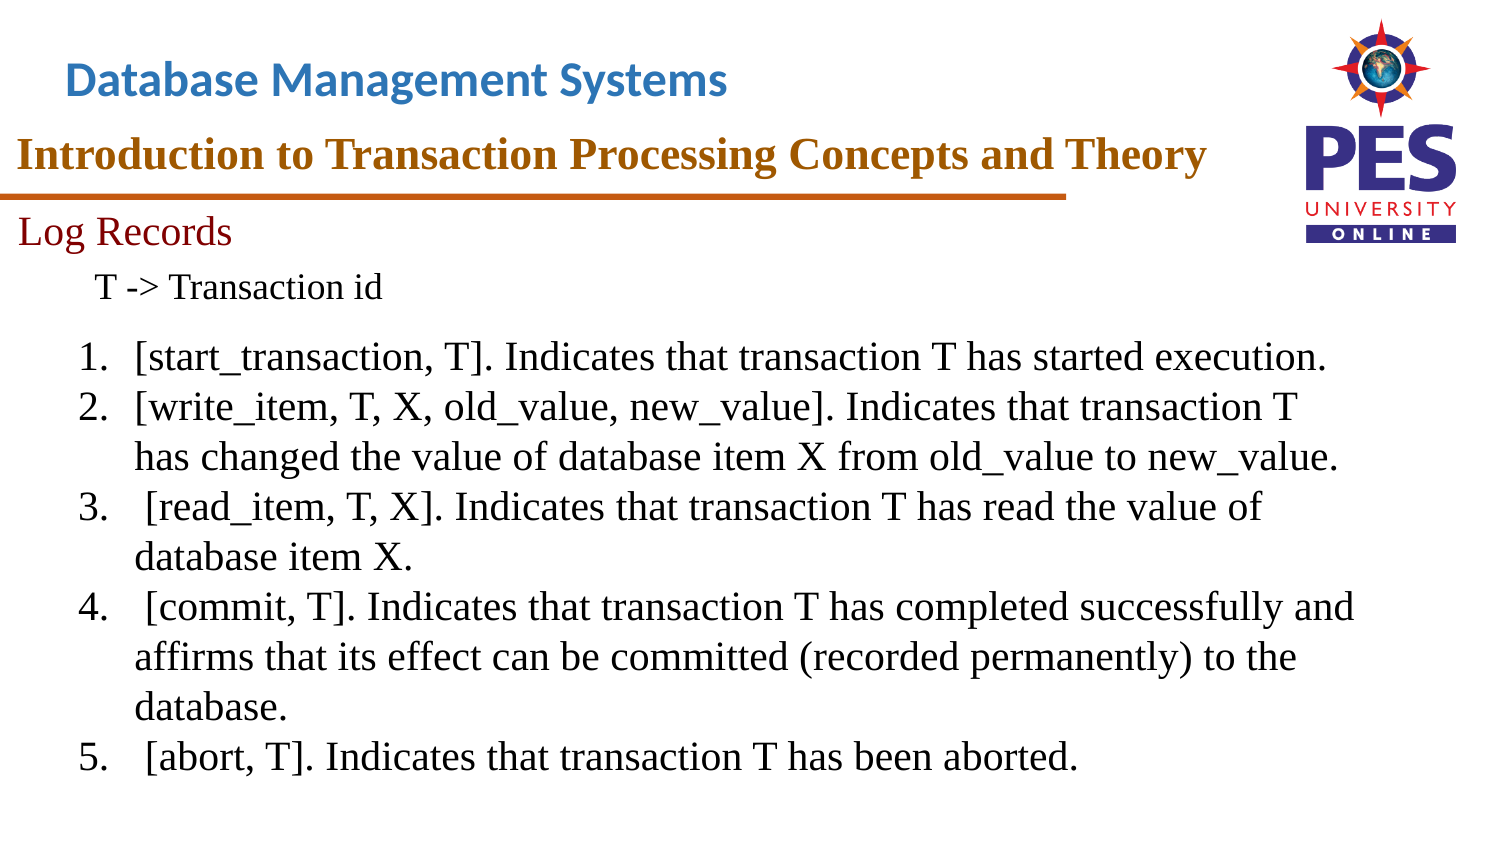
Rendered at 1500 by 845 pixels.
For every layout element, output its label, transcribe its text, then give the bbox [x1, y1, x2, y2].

picture [1305, 18, 1457, 244]
title Database Management Systems [63, 44, 735, 188]
text_box [start_transaction, T]. Indicates that transaction T has started execution. [write_item, T, X, old_value, new_value]. Indicates that transaction T has changed the value of database item X from old_value to new_value. [read_item, T, X]. Indicates that transaction T has read the value of database item X. [commit, T]. Indicates that transaction T has completed successfully and affirms that its effect can be committed (recorded permanently) to the database. [abort, T]. Indicates that transaction T has been aborted. [63, 321, 1374, 787]
text_box Introduction to Transaction Processing Concepts and Theory Log Records T -> Transaction id [14, 121, 1325, 307]
